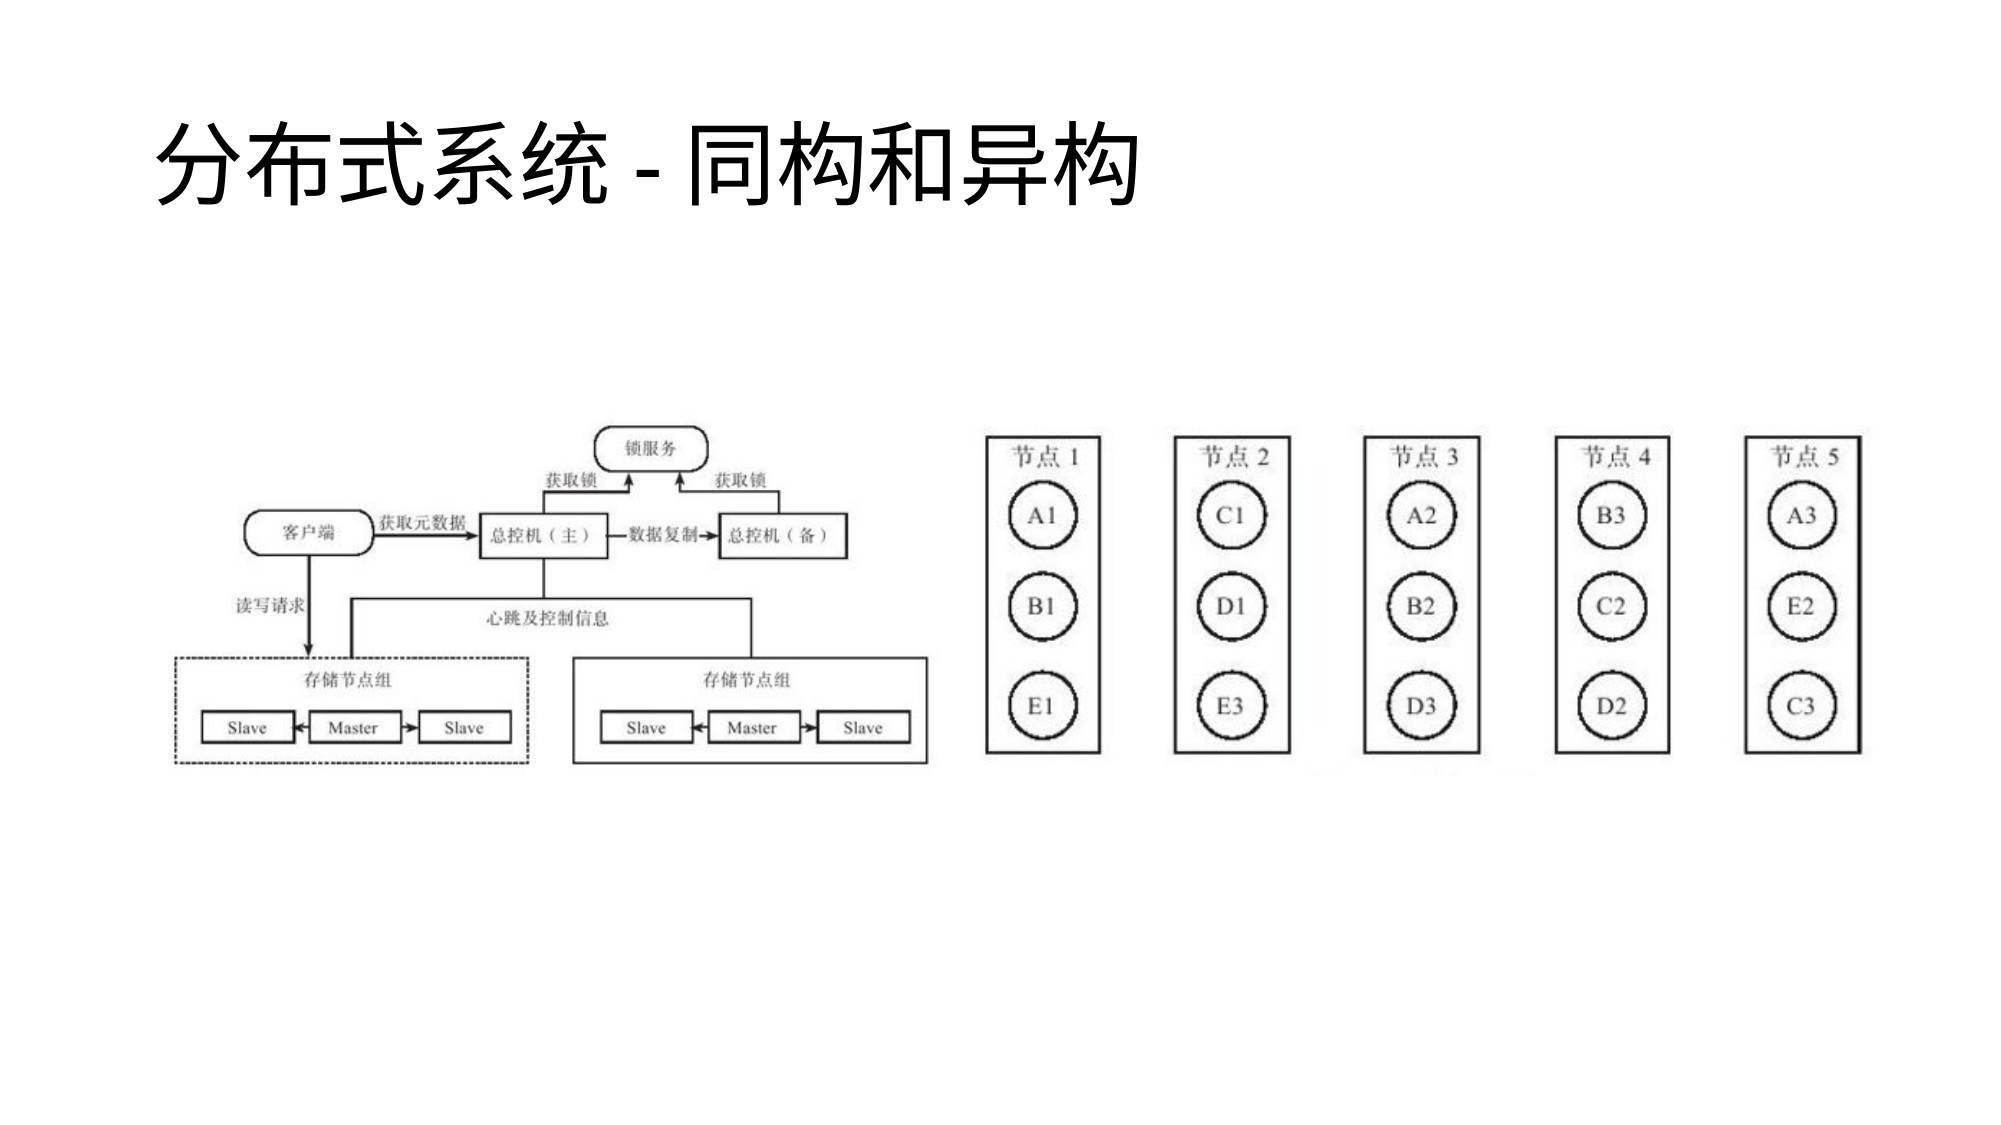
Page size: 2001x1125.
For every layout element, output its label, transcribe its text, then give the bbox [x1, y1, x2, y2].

title 分布式系统-同构和异构 [137, 59, 1863, 278]
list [146, 410, 959, 776]
picture [958, 413, 1879, 776]
